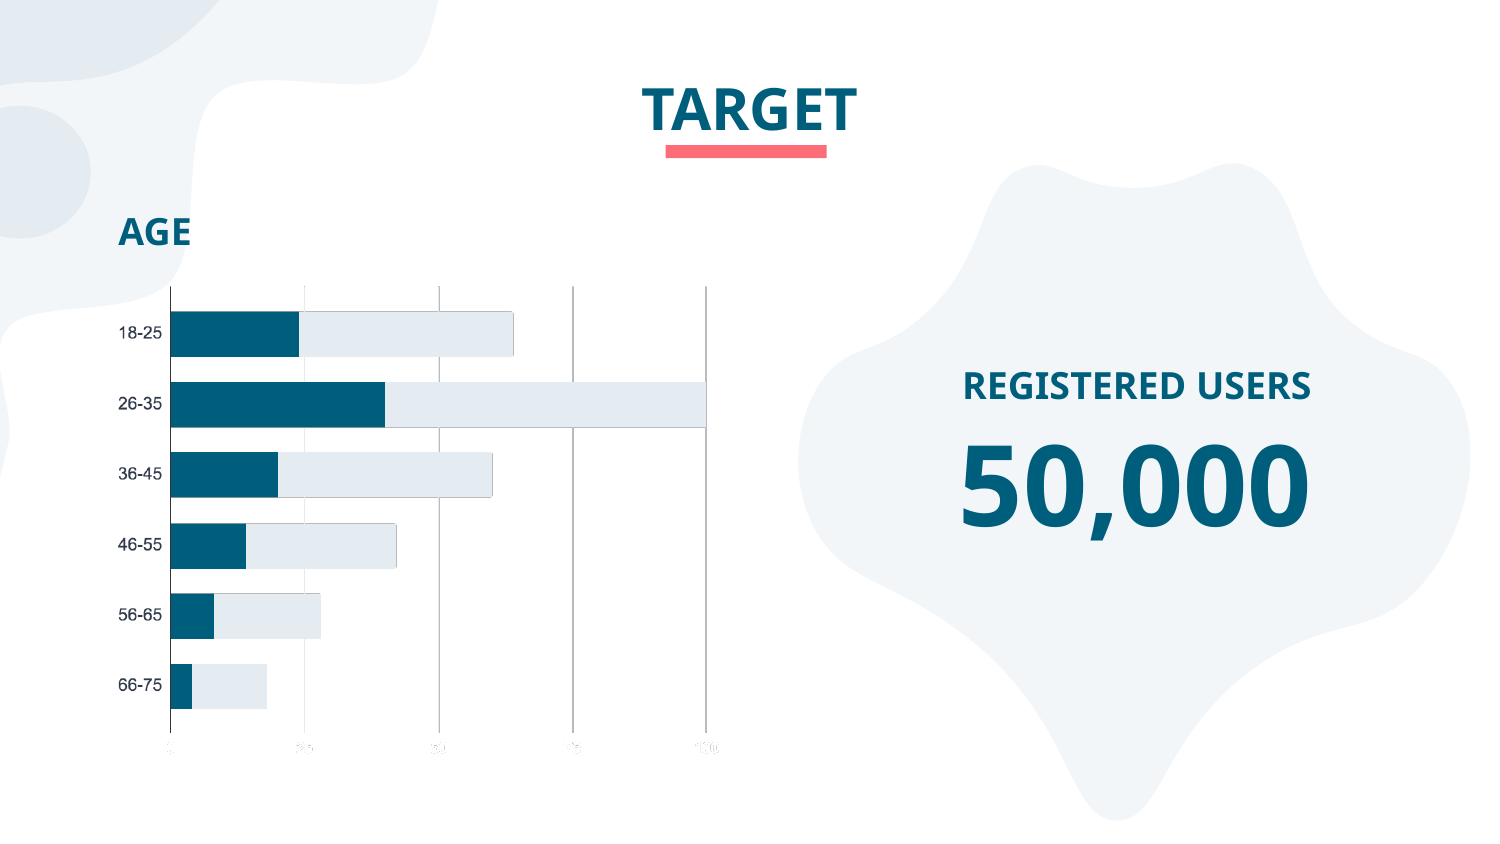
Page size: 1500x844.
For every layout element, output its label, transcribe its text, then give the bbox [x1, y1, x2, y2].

text_box [665, 145, 827, 159]
text_box [840, 163, 1471, 821]
subtitle AGE [103, 202, 363, 245]
text_box REGISTERED USERS [901, 350, 1373, 420]
subtitle 50,000 [880, 405, 1409, 557]
picture [103, 245, 835, 781]
title TARGET [117, 57, 1383, 152]
